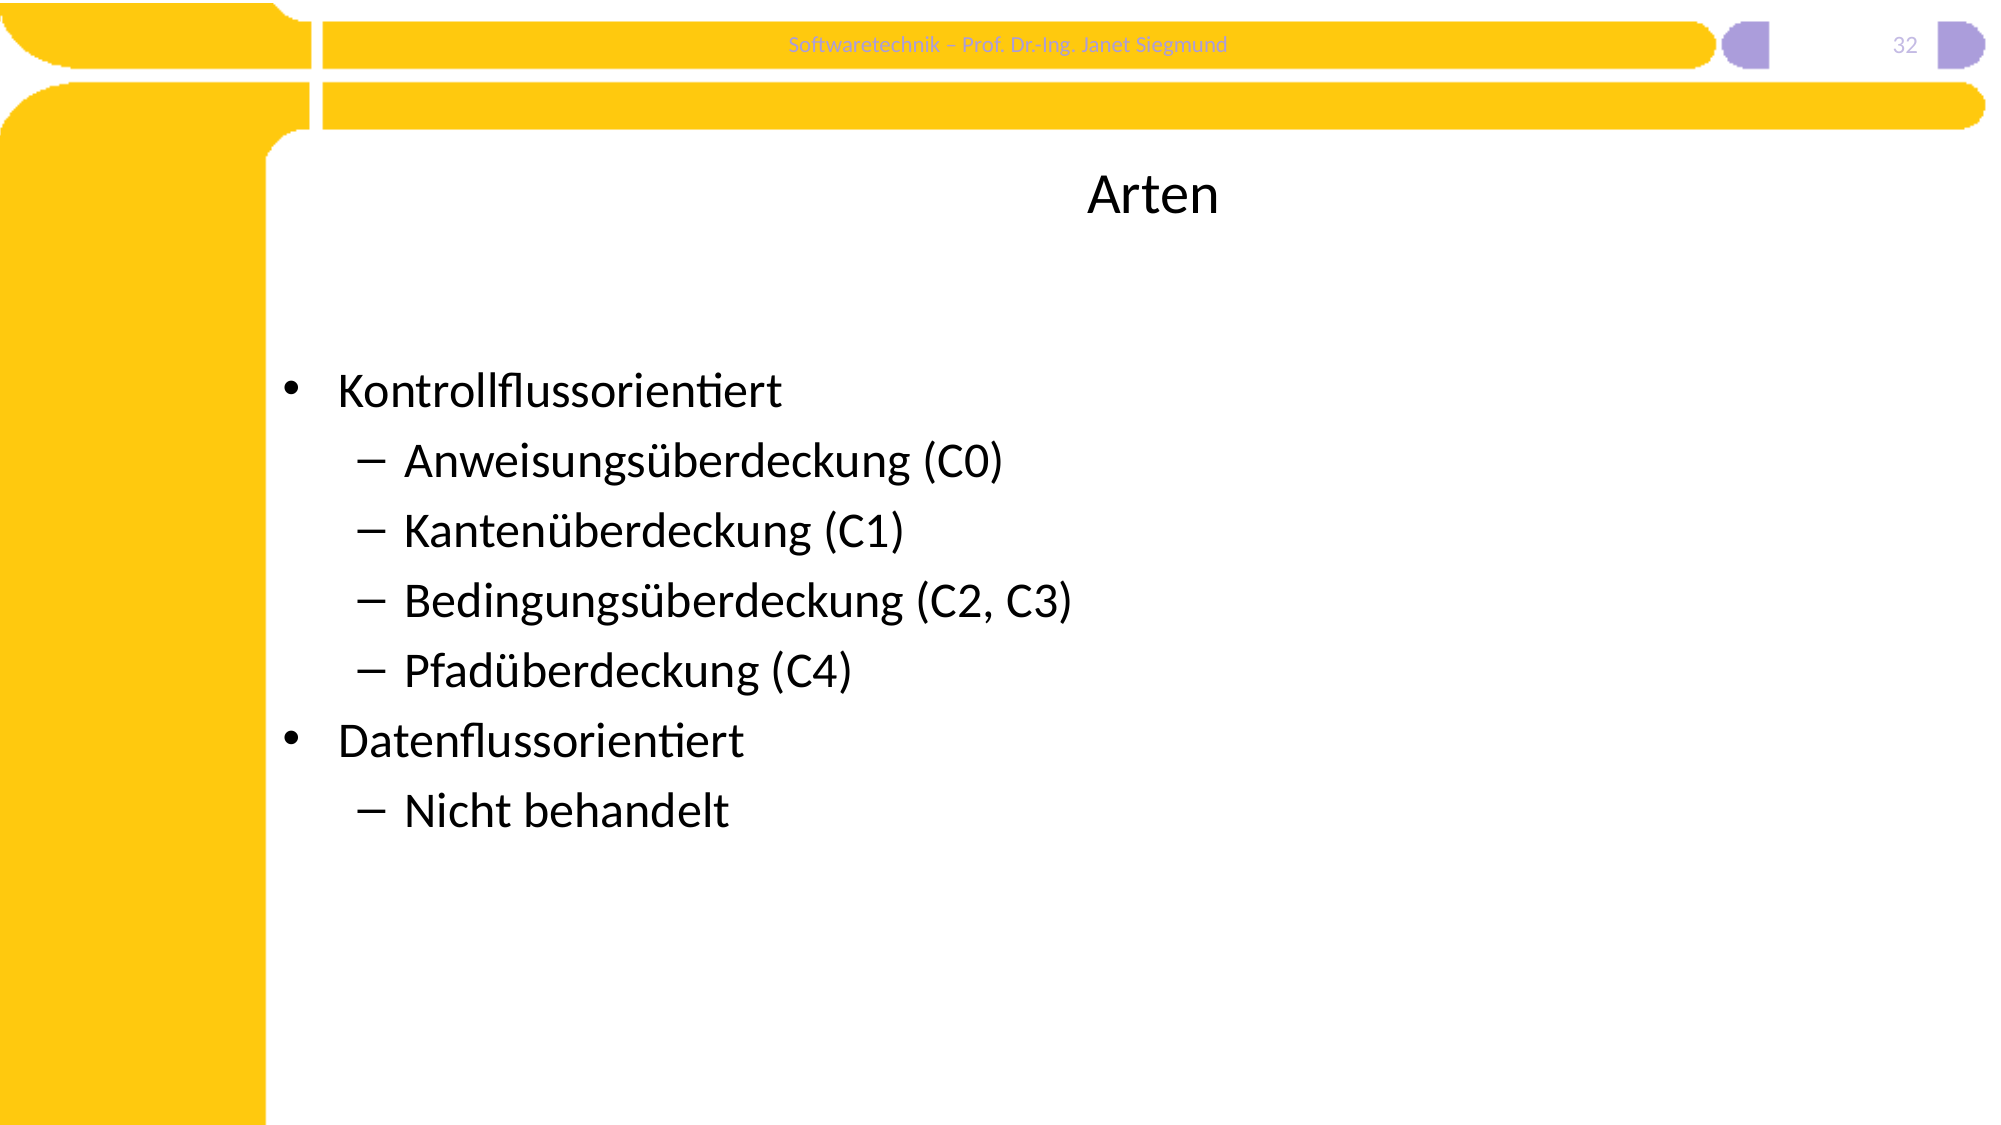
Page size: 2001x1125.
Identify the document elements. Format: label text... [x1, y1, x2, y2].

slide_number 32 [1767, 20, 1934, 67]
title Arten [350, 137, 1957, 243]
picture [0, 3, 1999, 1125]
list Kontrollflussorientiert Anweisungsüberdeckung (C0) Kantenüberdeckung (C1) Bedingungsüberdeckung (C2, C3) Pfadüberdeckung (C4) Datenflussorientiert Nicht behandelt [267, 349, 1993, 1104]
